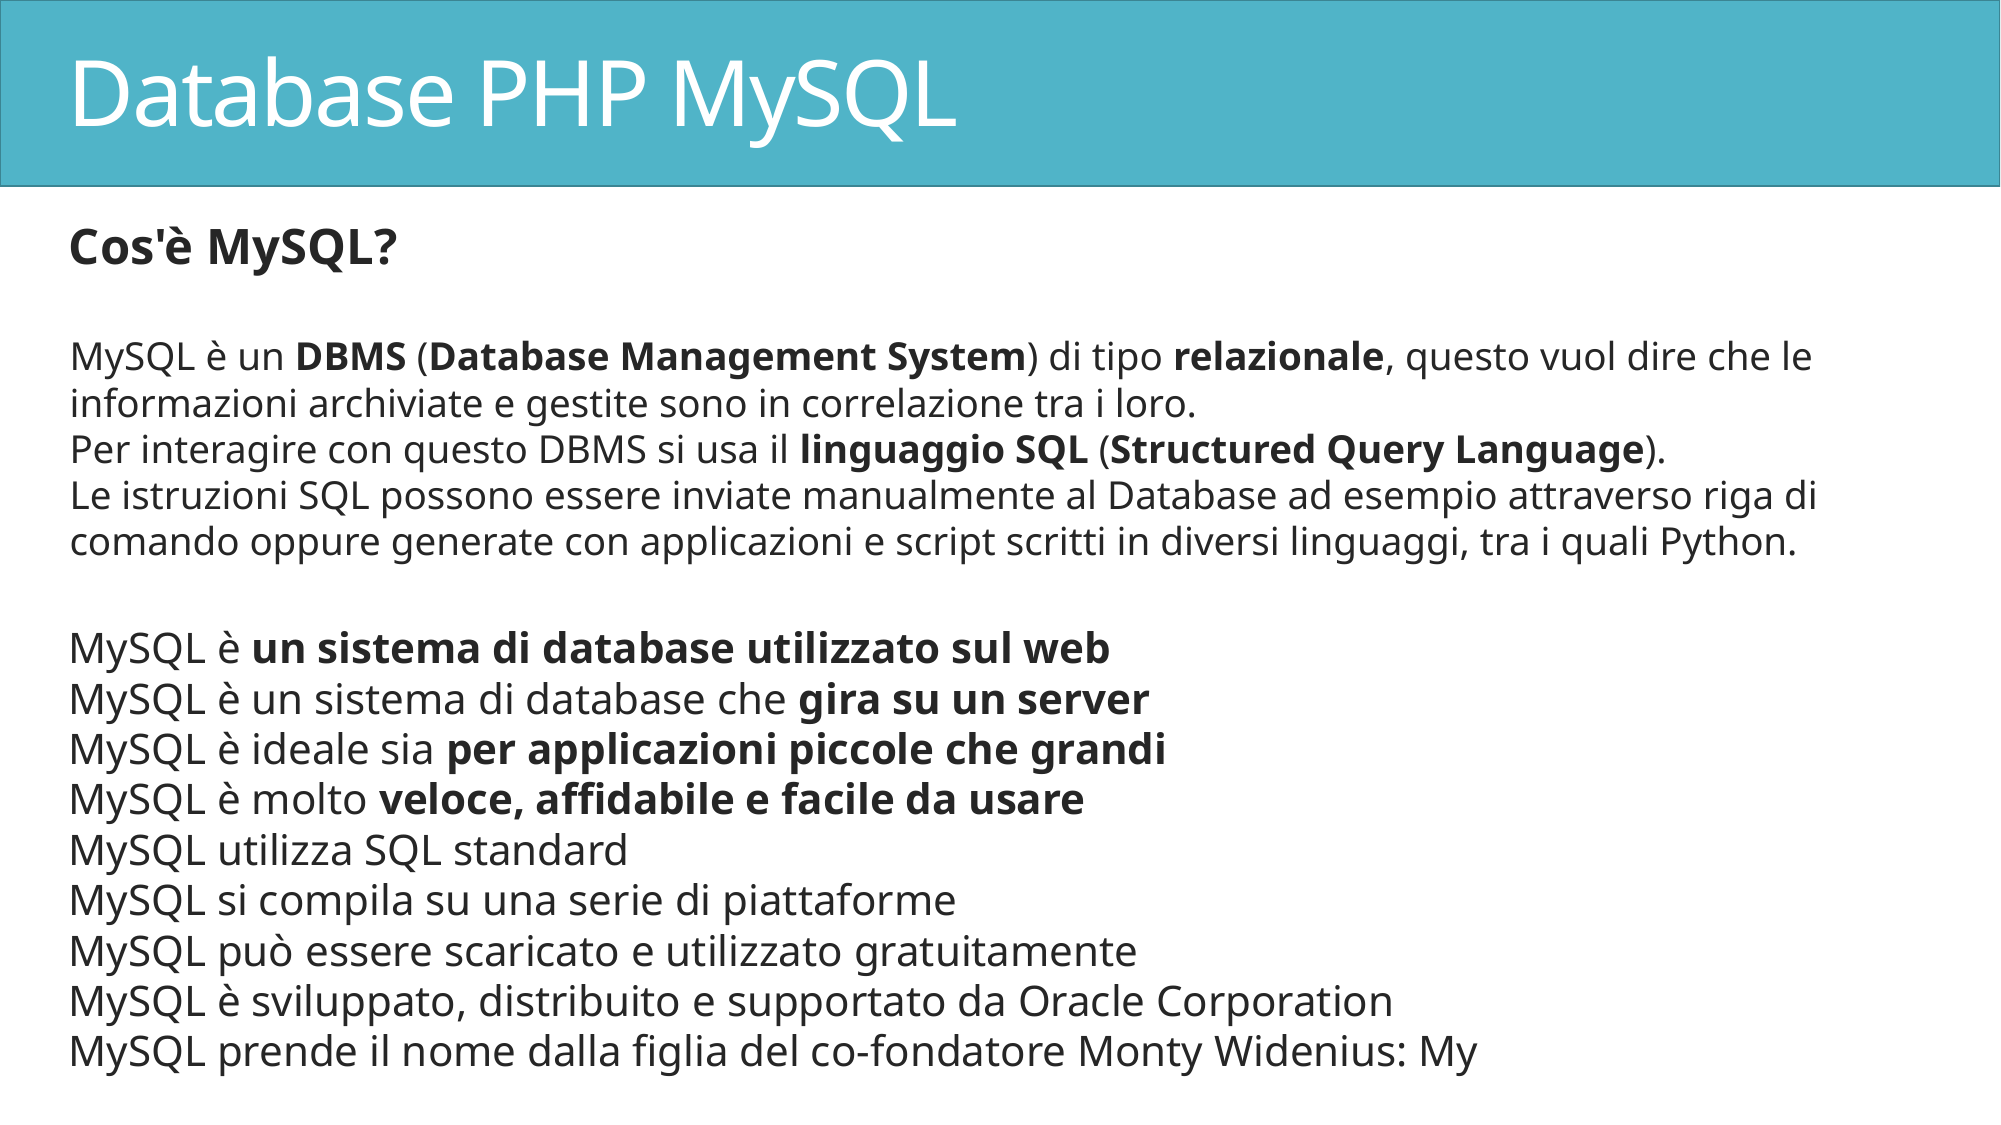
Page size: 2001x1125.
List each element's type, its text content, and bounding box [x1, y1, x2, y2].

list Cos'è MySQL? MySQL è un DBMS (Database Management System) di tipo relazionale, questo vuol dire che le informazioni archiviate e gestite sono in correlazione tra i loro. Per interagire con questo DBMS si usa il linguaggio SQL (Structured Query Language). Le istruzioni SQL possono essere inviate manualmente al Database ad esempio attraverso riga di comando oppure generate con applicazioni e script scritti in diversi linguaggi, tra i quali Python. MySQL è un sistema di database utilizzato sul web MySQL è un sistema di database che gira su un server MySQL è ideale sia per applicazioni piccole che grandi MySQL è molto veloce, affidabile e facile da usare MySQL utilizza SQL standard MySQL si compila su una serie di piattaforme MySQL può essere scaricato e utilizzato gratuitamente MySQL è sviluppato, distribuito e supportato da Oracle Corporation MySQL prende il nome dalla figlia del co-fondatore Monty Widenius: My [53, 207, 1949, 1084]
title Database PHP MySQL [52, 21, 1950, 176]
